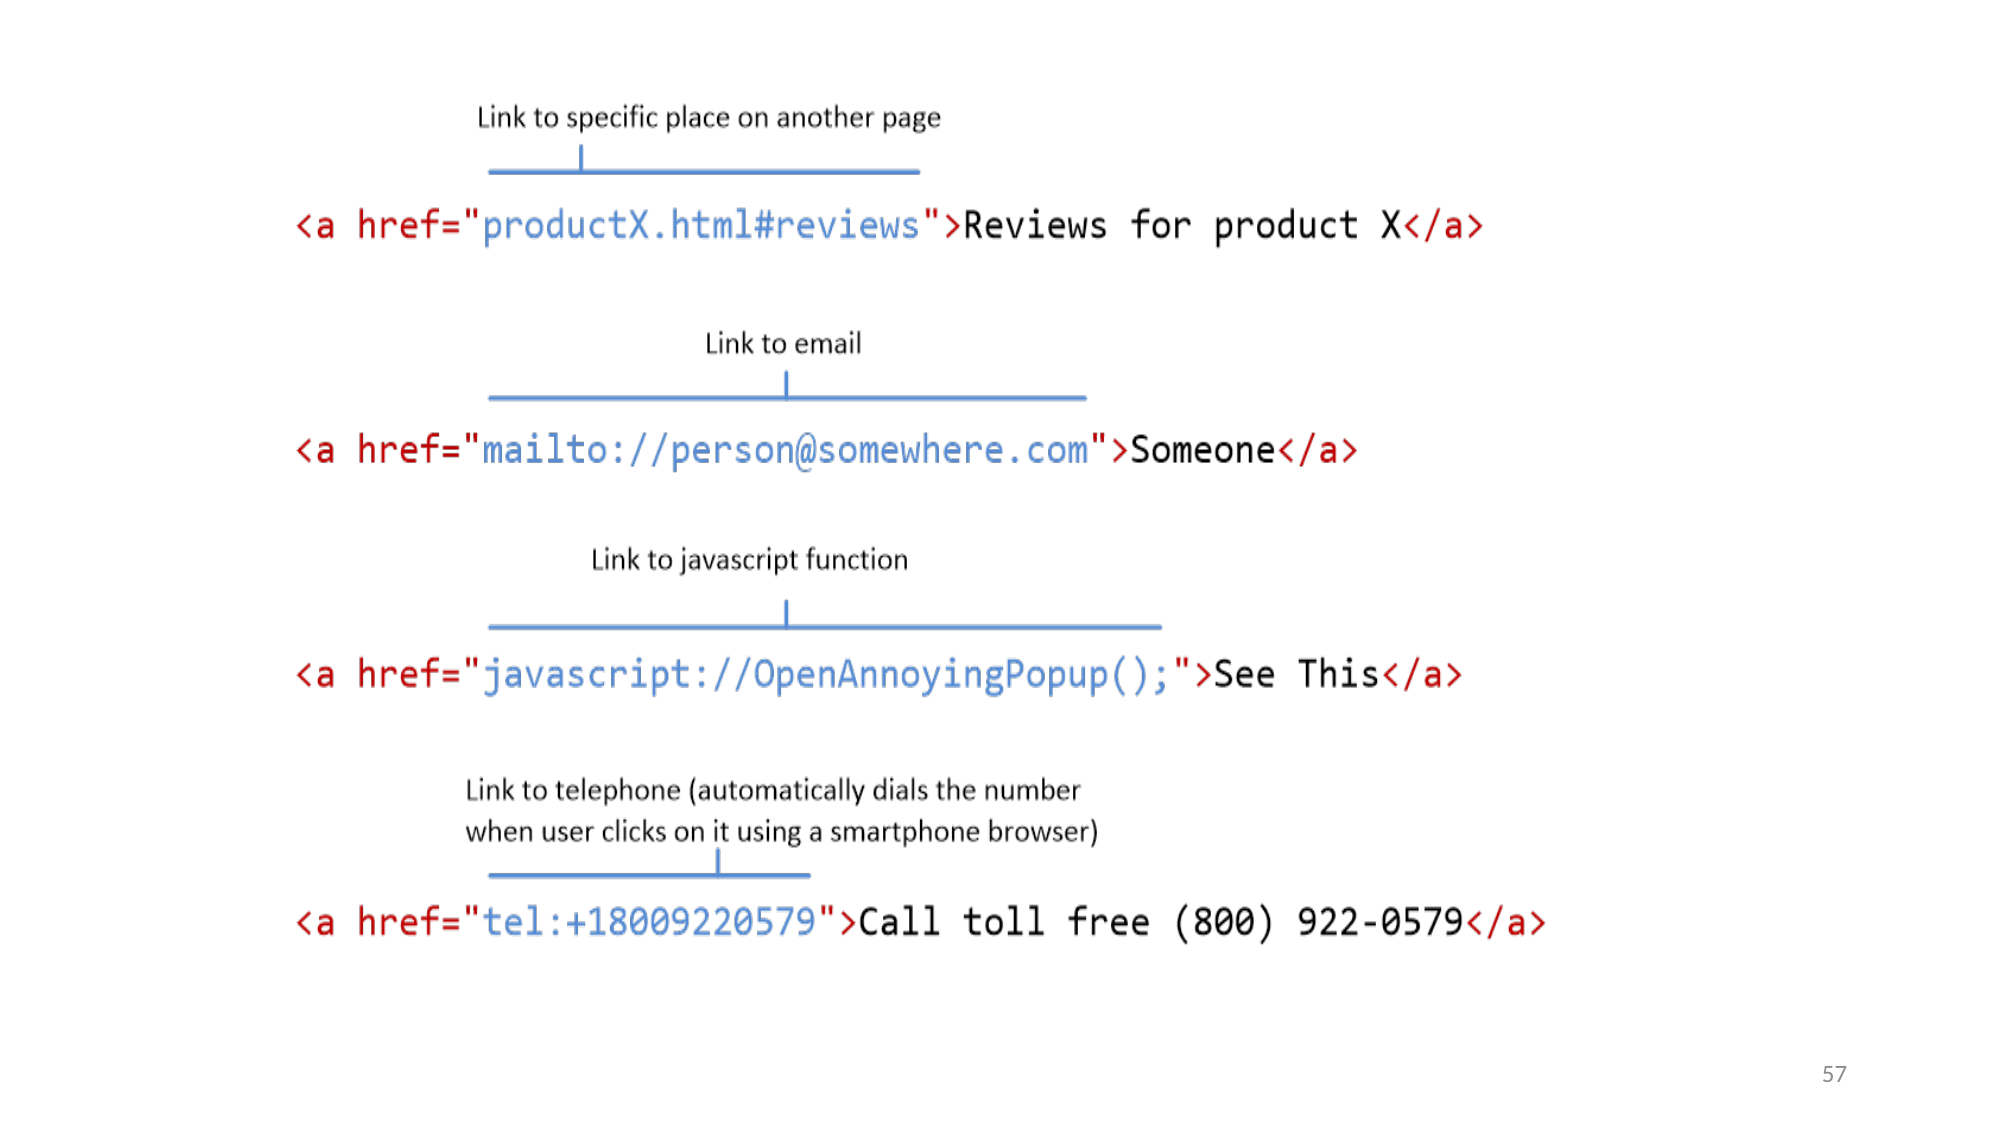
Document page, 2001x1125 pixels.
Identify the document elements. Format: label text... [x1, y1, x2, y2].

slide_number 56 [1412, 1042, 1863, 1103]
picture [280, 62, 1750, 963]
